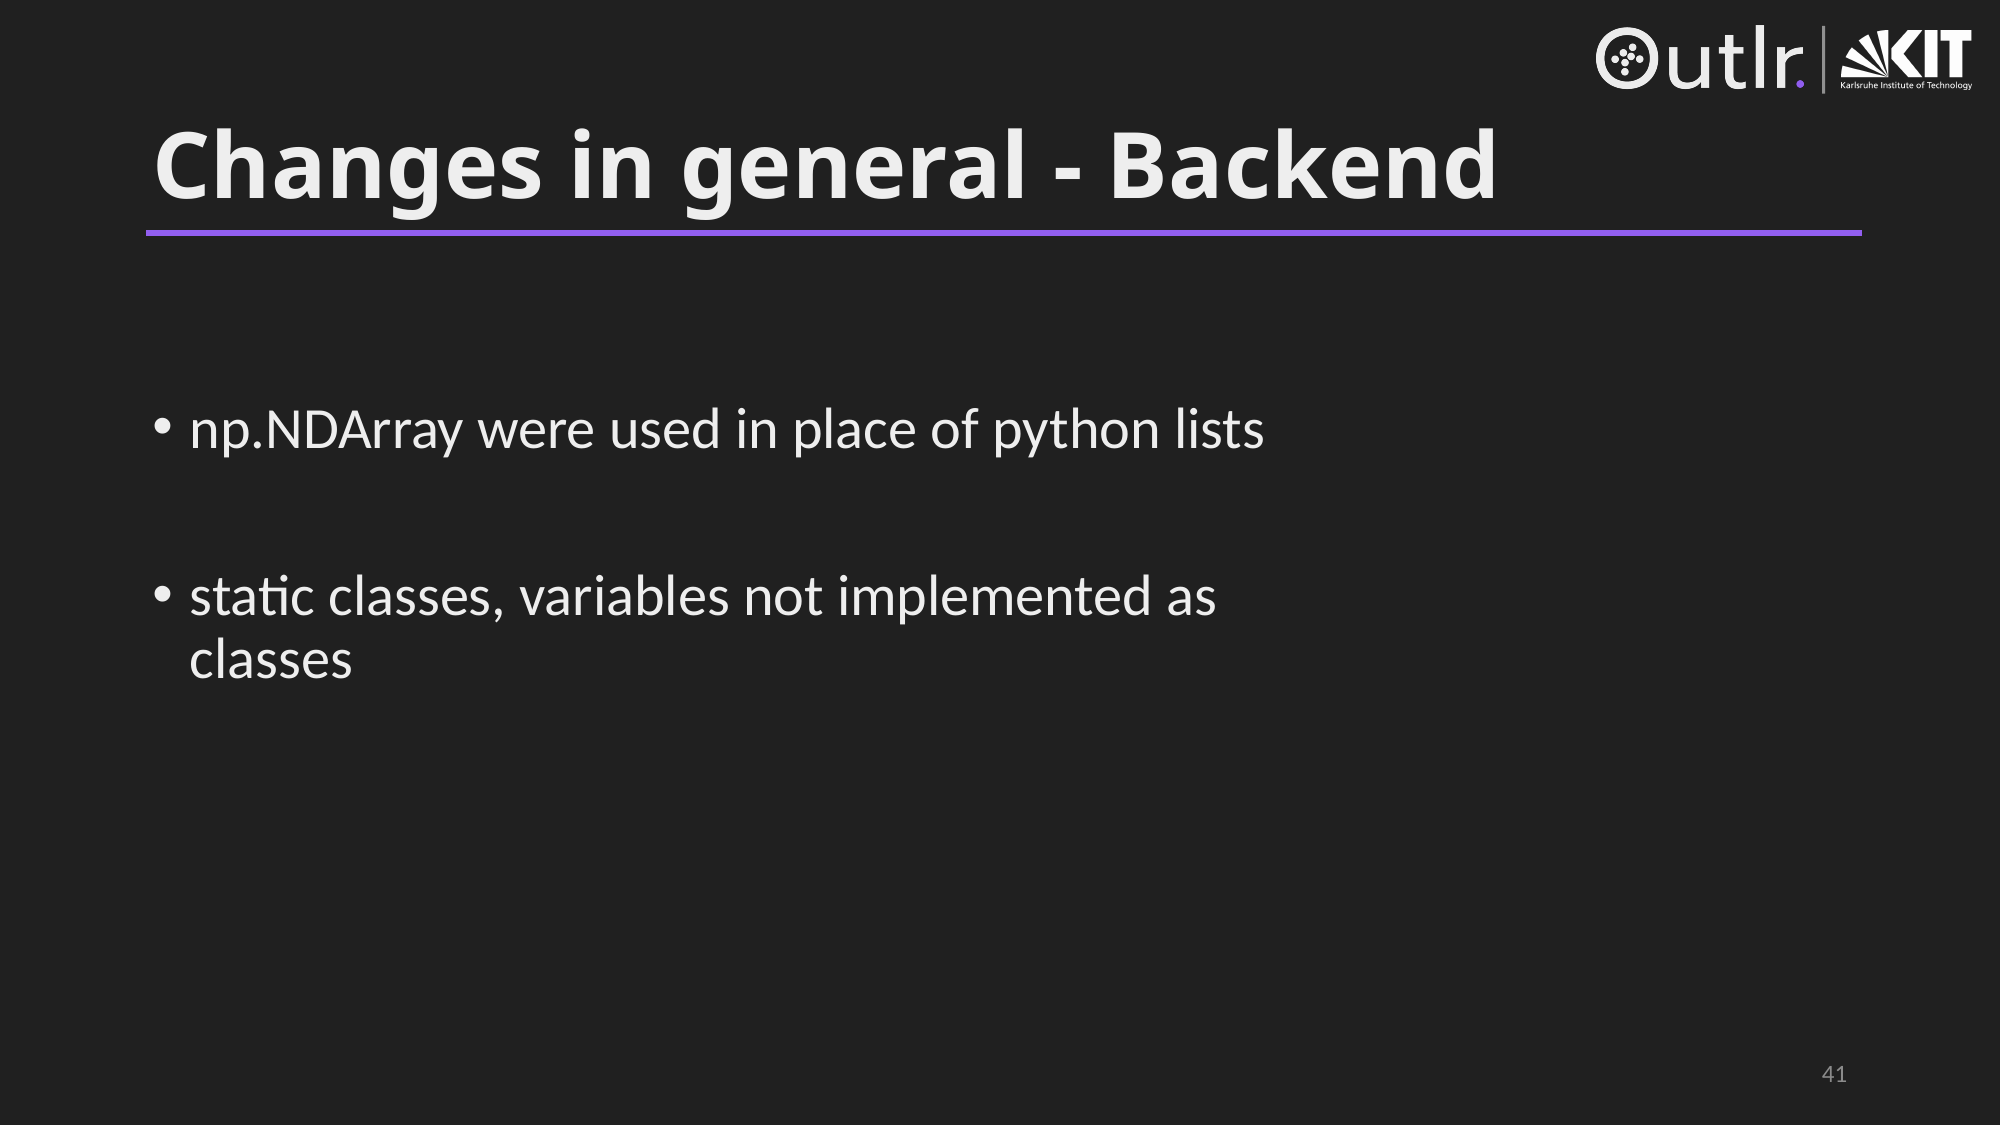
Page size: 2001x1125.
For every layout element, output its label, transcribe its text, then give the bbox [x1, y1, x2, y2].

title Changes in general - Backend [137, 59, 1863, 278]
picture [1578, 0, 1839, 59]
list np.NDArray were used in place of python lists static classes, variables not implemented as classes [137, 299, 1325, 1014]
slide_number 41 [1412, 1042, 1863, 1103]
picture [1841, 30, 1972, 90]
